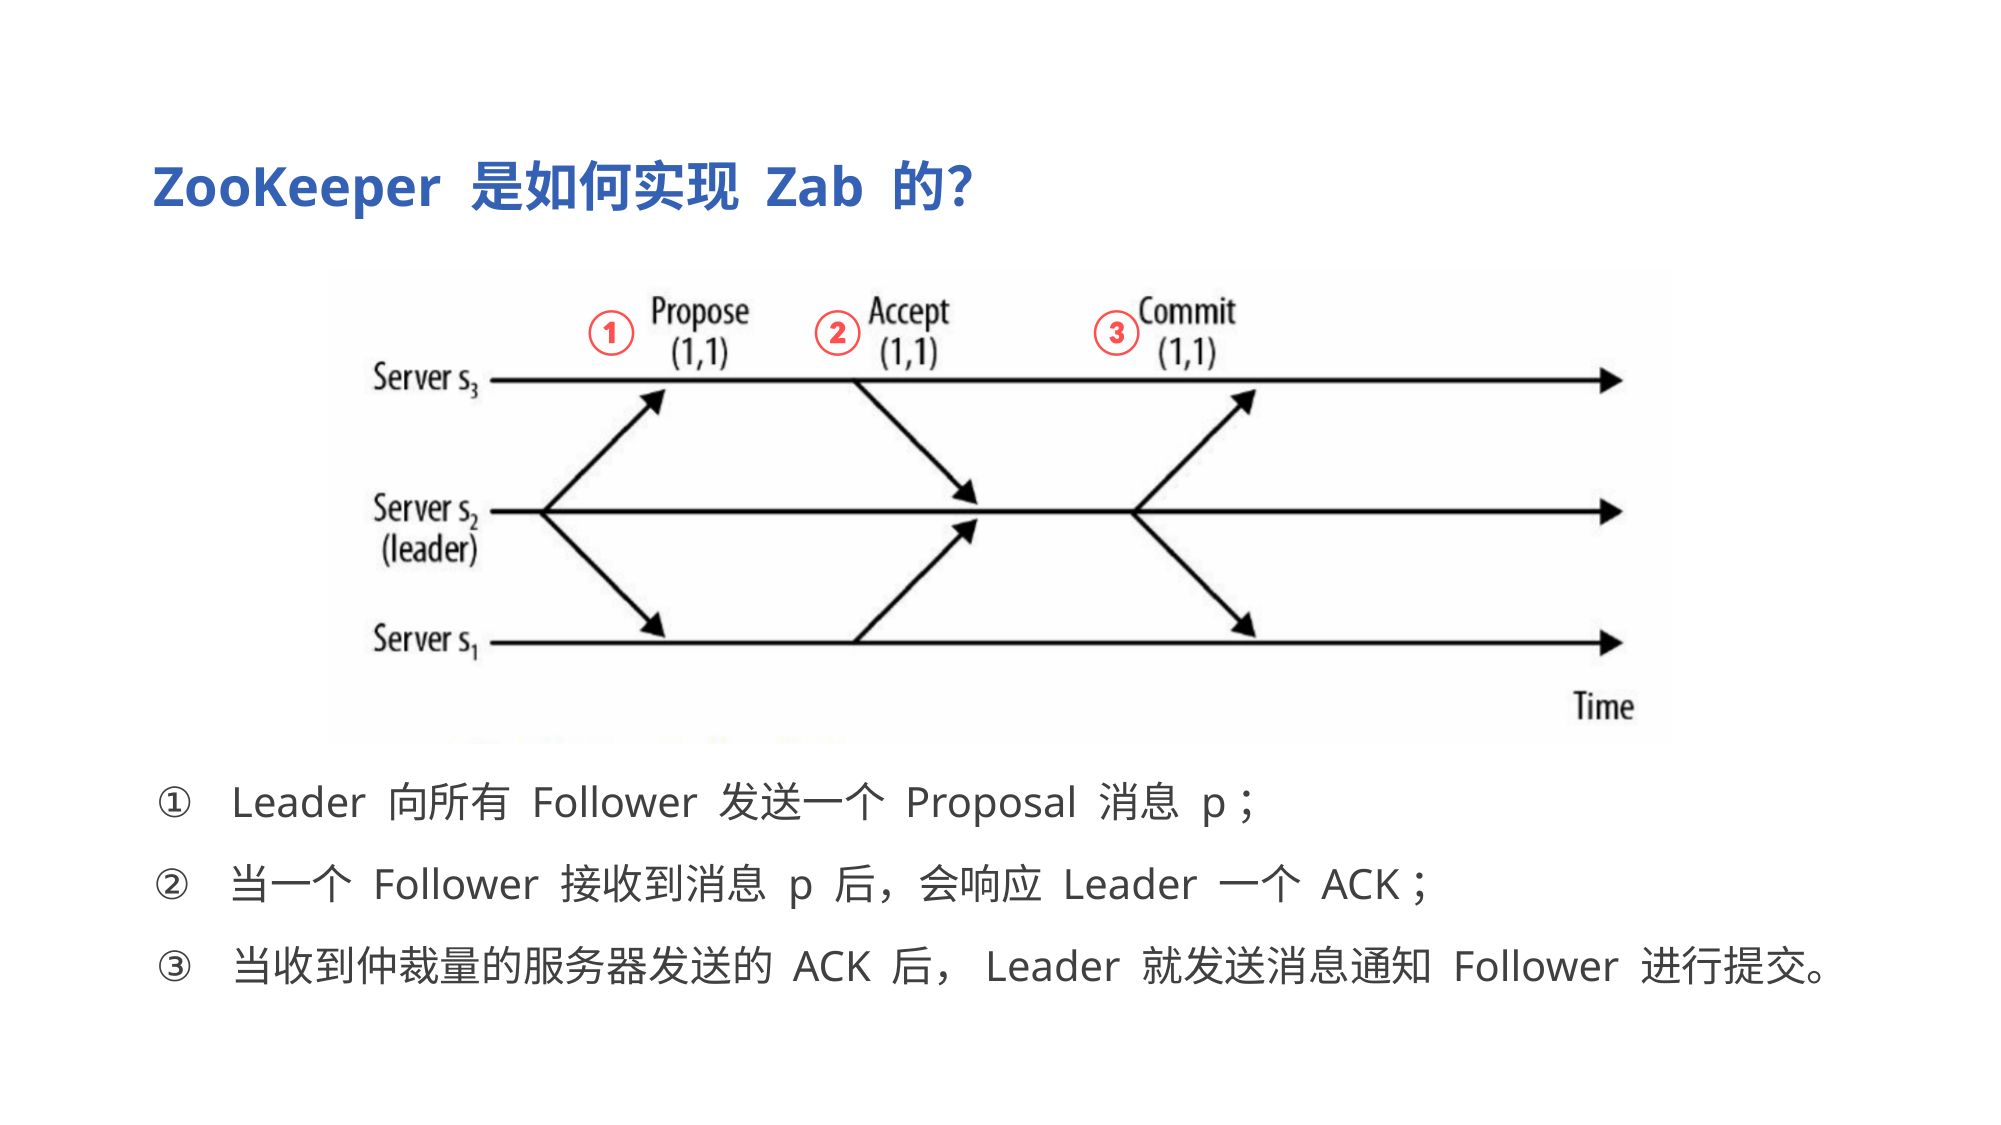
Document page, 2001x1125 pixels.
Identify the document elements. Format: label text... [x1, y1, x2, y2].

text_box Leader 向所有 Follower 发送一个 Proposal 消息 p； [141, 743, 1869, 834]
text_box ZooKeeper 是如何实现 Zab 的？ [138, 145, 1762, 225]
text_box 当收到仲裁量的服务器发送的 ACK 后，Leader 就发送消息通知 Follower 进行提交。 [141, 907, 1869, 998]
text_box 当一个 Follower 接收到消息 p 后，会响应 Leader 一个 ACK； [138, 825, 1867, 916]
picture [329, 268, 1671, 744]
